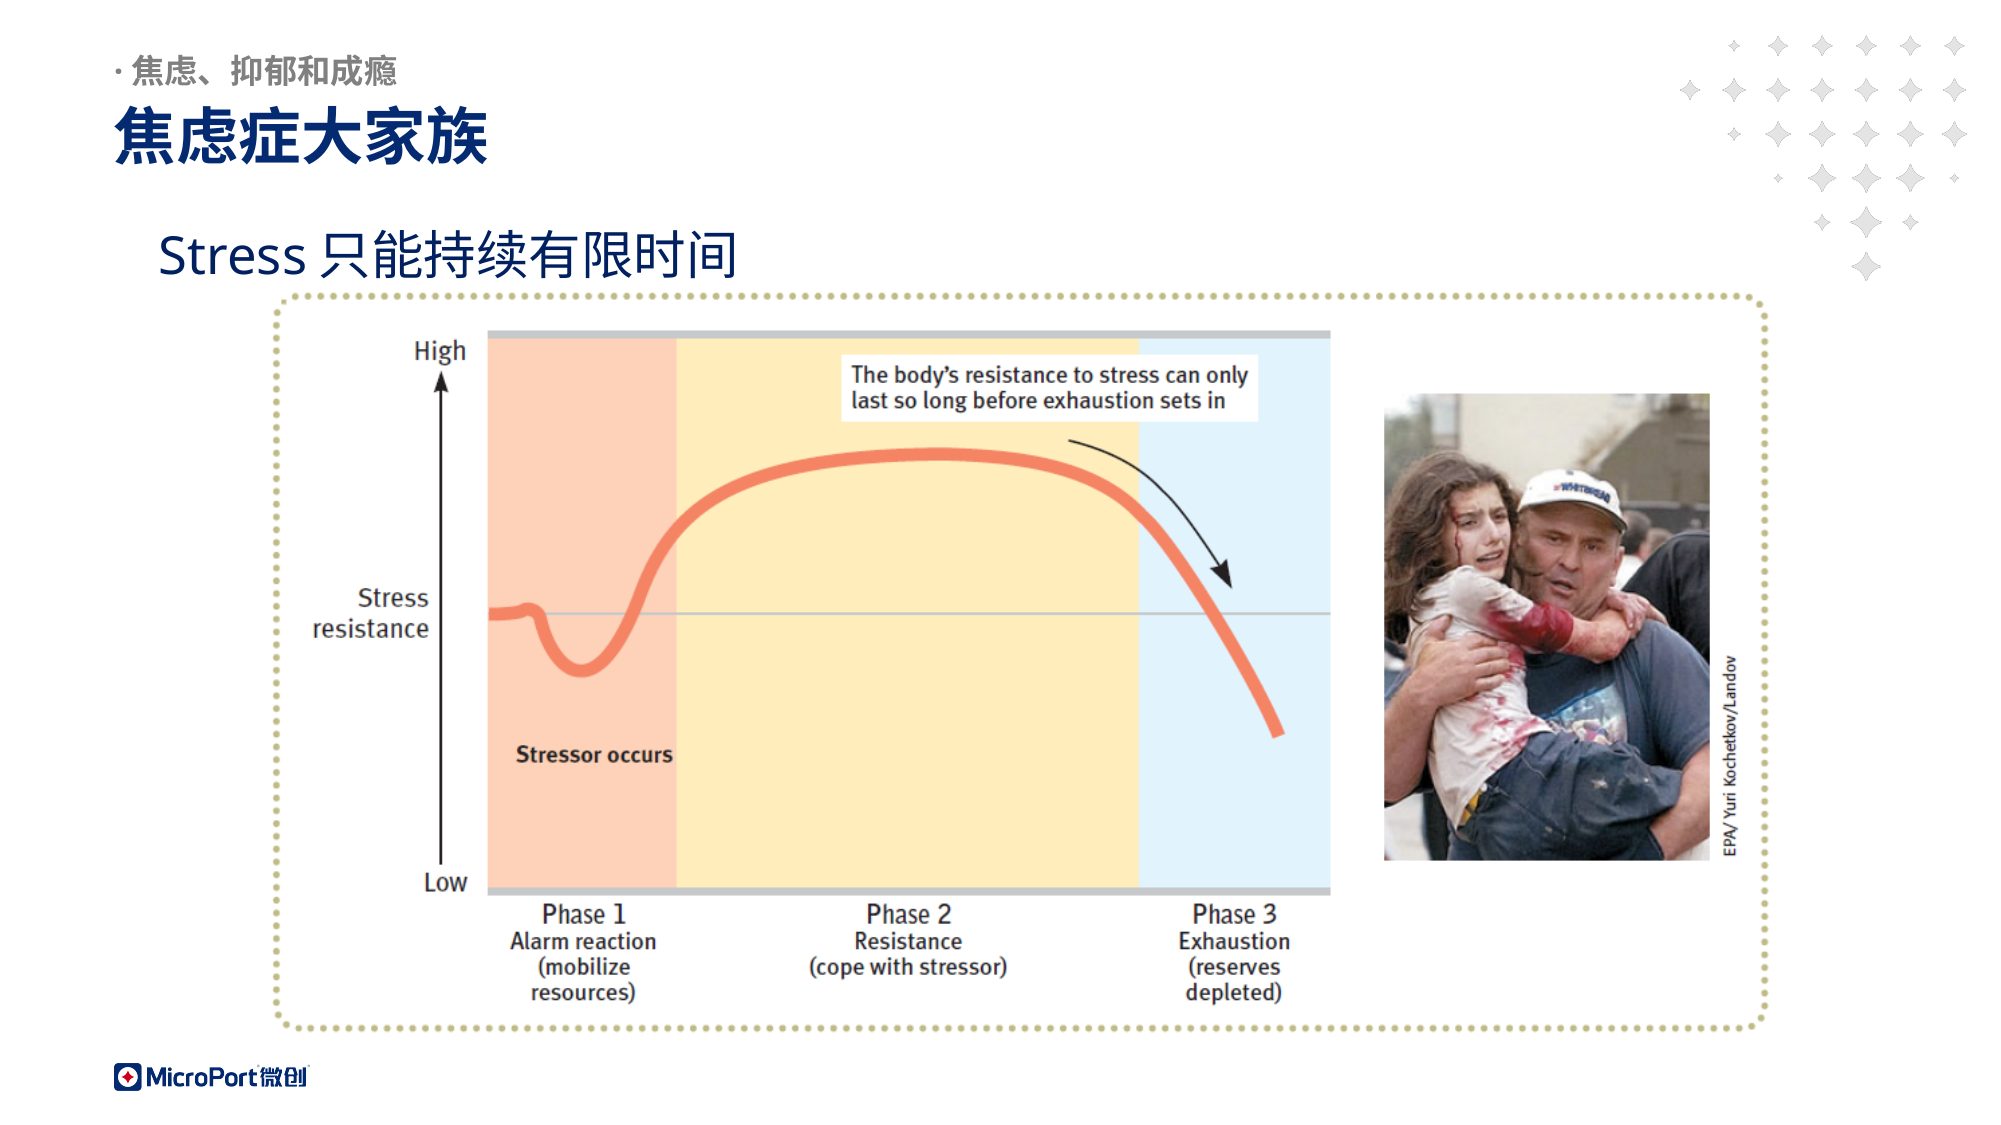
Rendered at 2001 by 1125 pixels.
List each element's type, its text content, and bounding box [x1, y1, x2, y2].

list 焦虑症大家族 [114, 105, 1888, 175]
picture [252, 285, 1781, 1042]
list Stress只能持续有限时间 [158, 229, 1931, 286]
picture [114, 1063, 310, 1091]
title ·焦虑、抑郁和成瘾 [114, 55, 1886, 103]
picture [1680, 20, 1981, 281]
